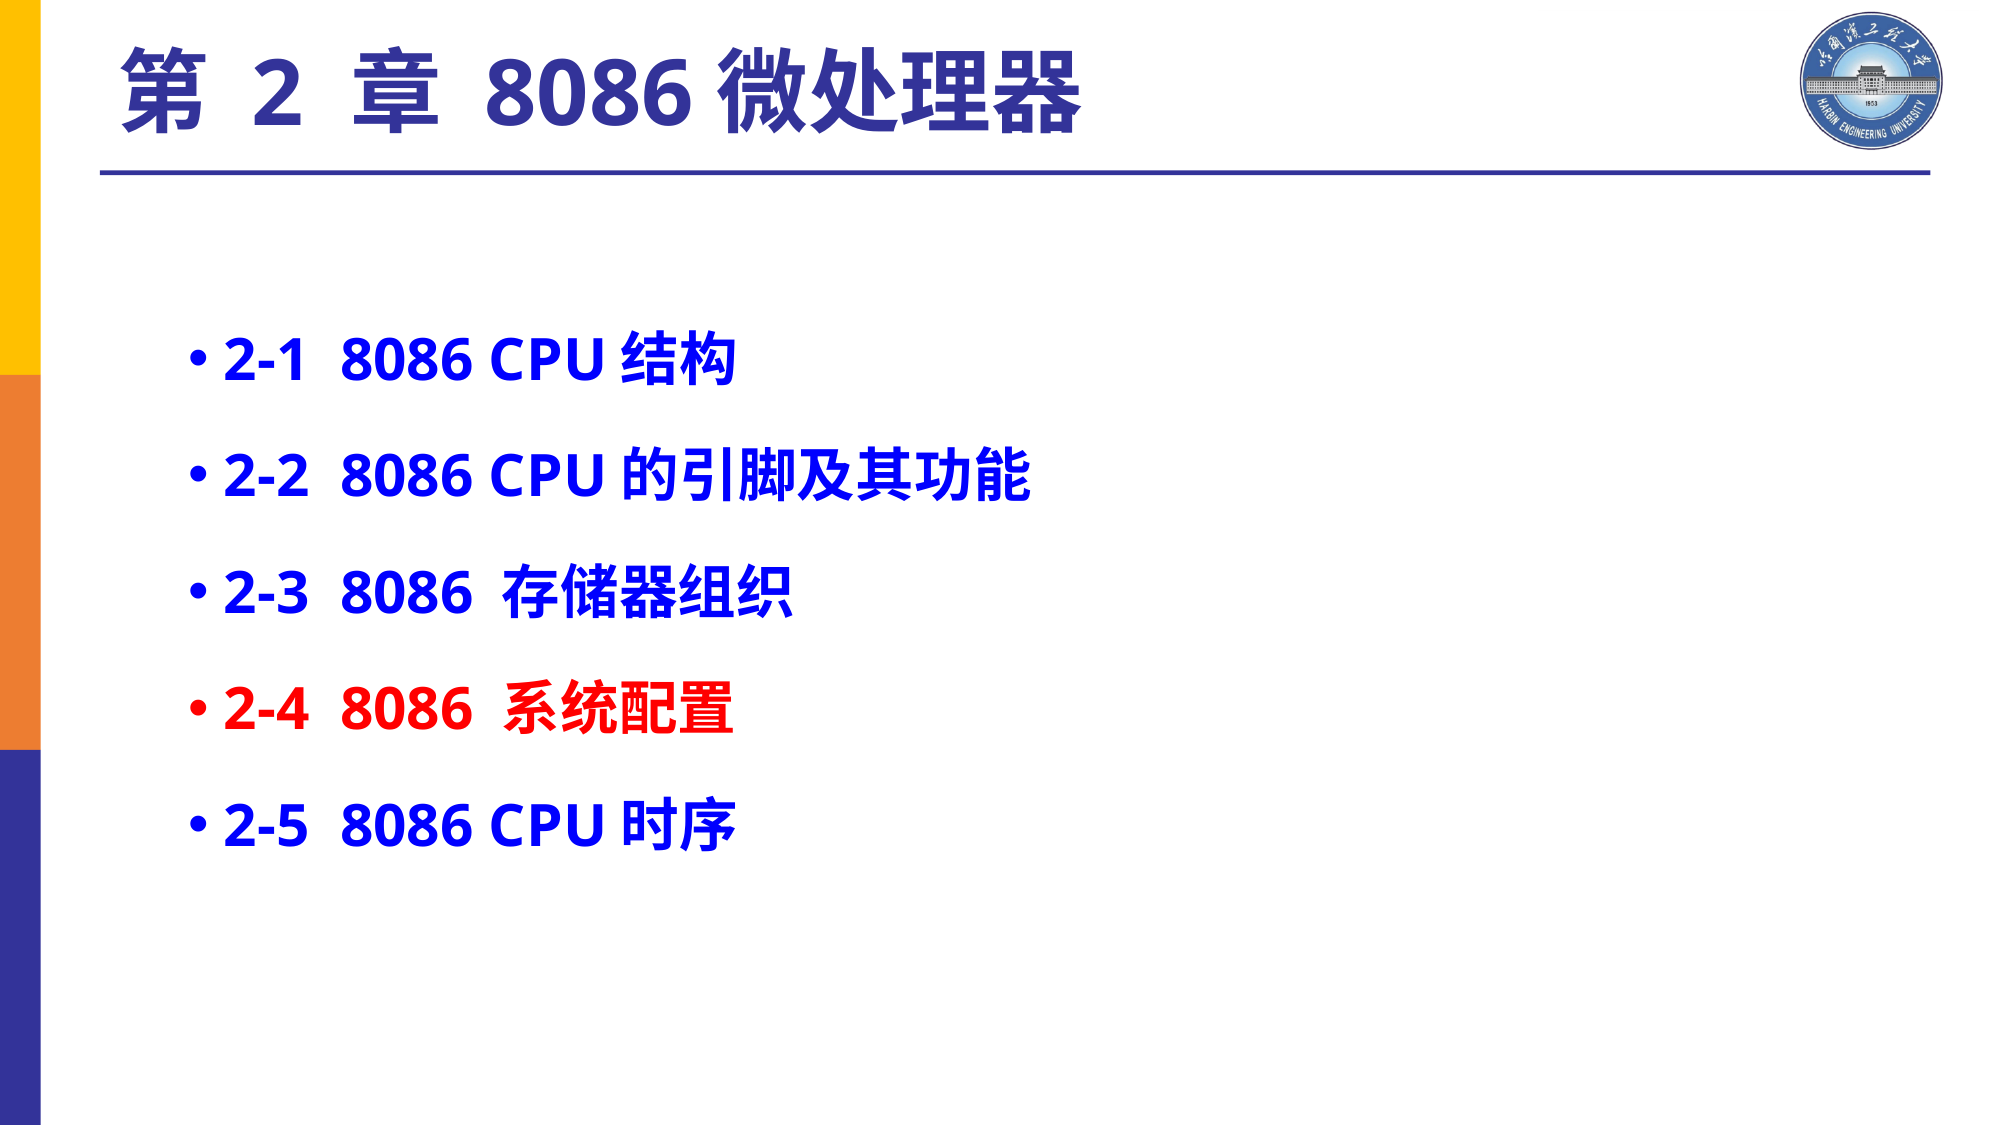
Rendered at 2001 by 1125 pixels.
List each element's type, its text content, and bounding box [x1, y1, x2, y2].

picture [1538, 9, 1979, 165]
title 第 2 章 8086微处理器 [102, 30, 1590, 161]
list 2-1 8086 CPU结构 2-2 8086 CPU的引脚及其功能 2-3 8086 存储器组织 2-4 8086 系统配置 2-5 8086 CPU时序 [173, 278, 1661, 868]
